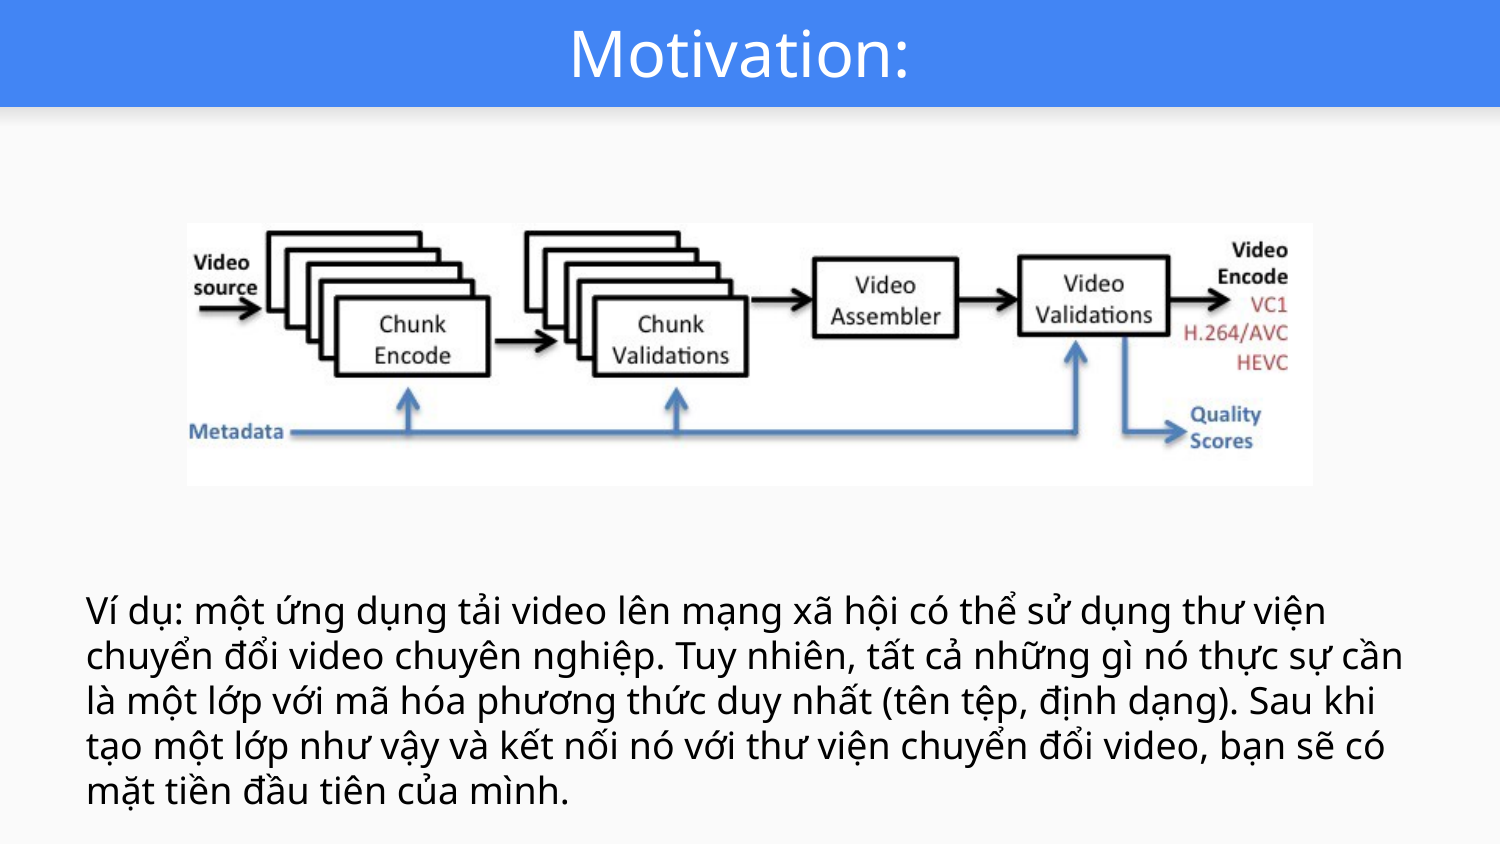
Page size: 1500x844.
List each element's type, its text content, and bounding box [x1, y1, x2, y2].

title Motivation: [16, 2, 1464, 102]
picture [187, 222, 1313, 486]
text_box Ví dụ: một ứng dụng tải video lên mạng xã hội có thể sử dụng thư viện chuyển đổi video chuyên nghiệp. Tuy nhiên, tất cả những gì nó thực sự cần là một lớp với mã hóa phương thức duy nhất (tên tệp, định dạng). Sau khi tạo một lớp như vậy và kết nối nó với thư viện chuyển đổi video, bạn sẽ có mặt tiền đầu tiên của mình. [70, 571, 1429, 827]
